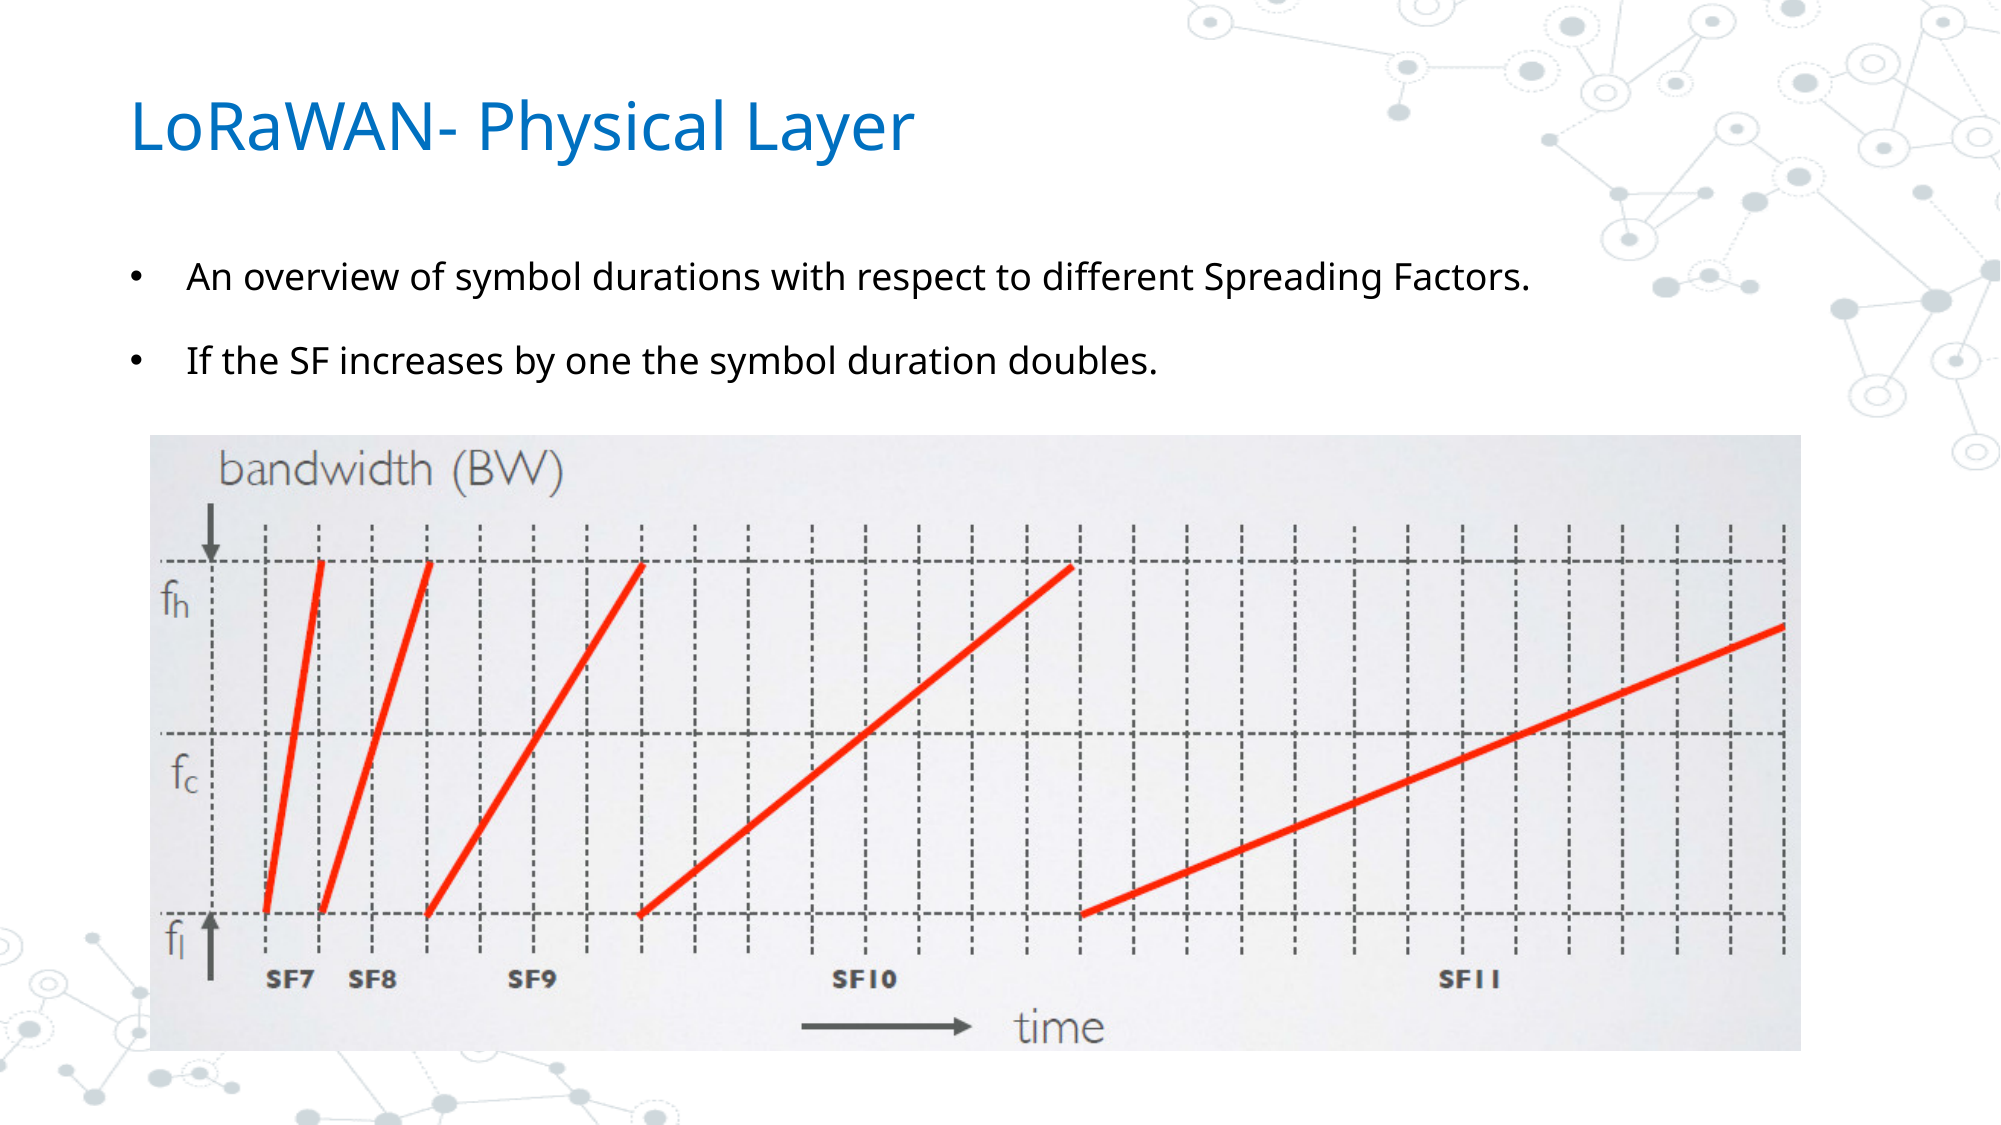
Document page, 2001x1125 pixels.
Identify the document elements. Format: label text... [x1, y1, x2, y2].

title LoRaWAN- Physical Layer [114, 61, 2000, 187]
picture [0, 0, 2001, 1125]
list An overview of symbol durations with respect to different Spreading Factors. If the SF increases by one the symbol duration doubles. [114, 213, 1968, 406]
